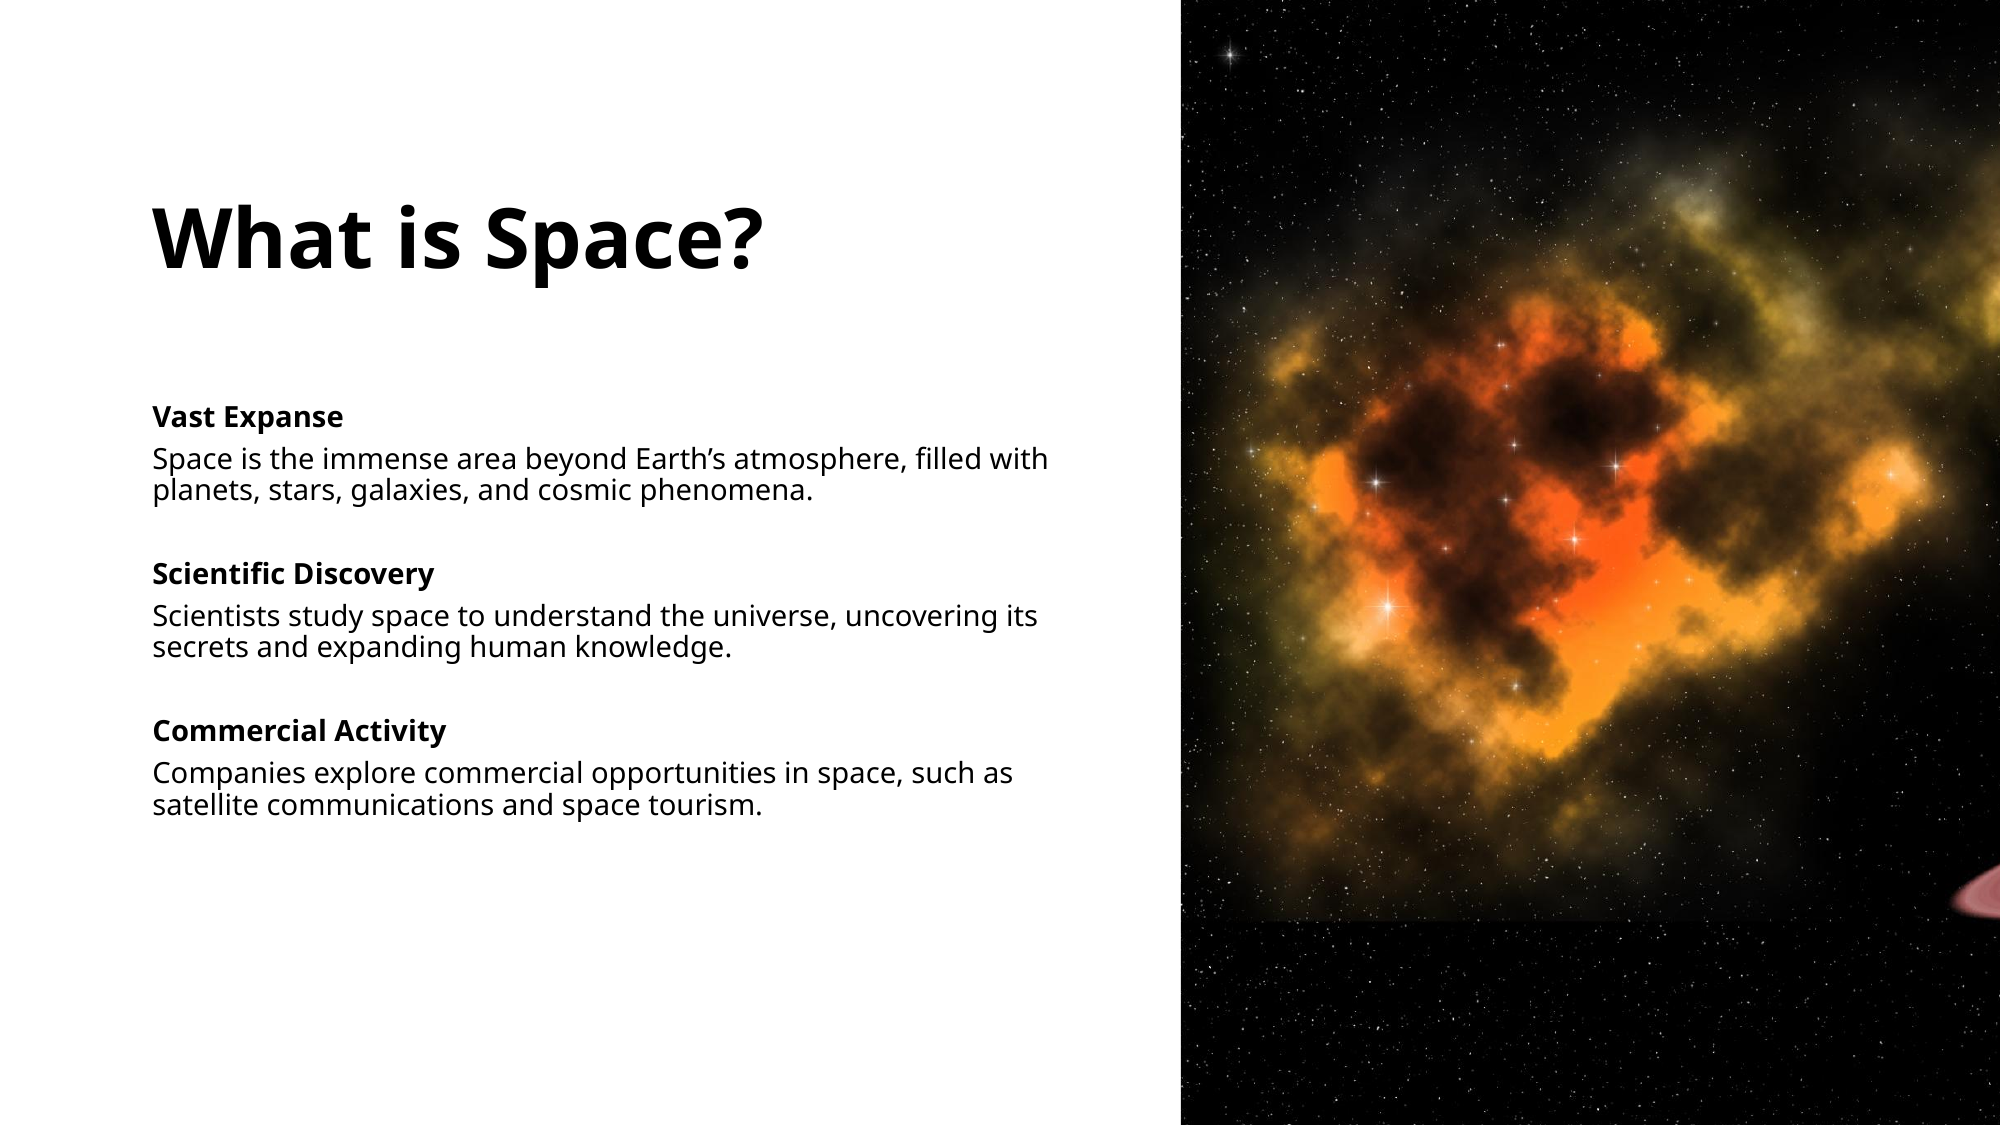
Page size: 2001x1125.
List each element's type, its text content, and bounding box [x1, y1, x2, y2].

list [1180, 0, 2000, 1125]
title What is Space? [137, 118, 1122, 365]
text_box [0, 0, 1180, 1125]
list Vast Expanse Space is the immense area beyond Earth’s atmosphere, filled with planets, stars, galaxies, and cosmic phenomena. Scientific Discovery Scientists study space to understand the universe, uncovering its secrets and expanding human knowledge. Commercial Activity Companies explore commercial opportunities in space, such as satellite communications and space tourism. [137, 394, 1122, 1007]
